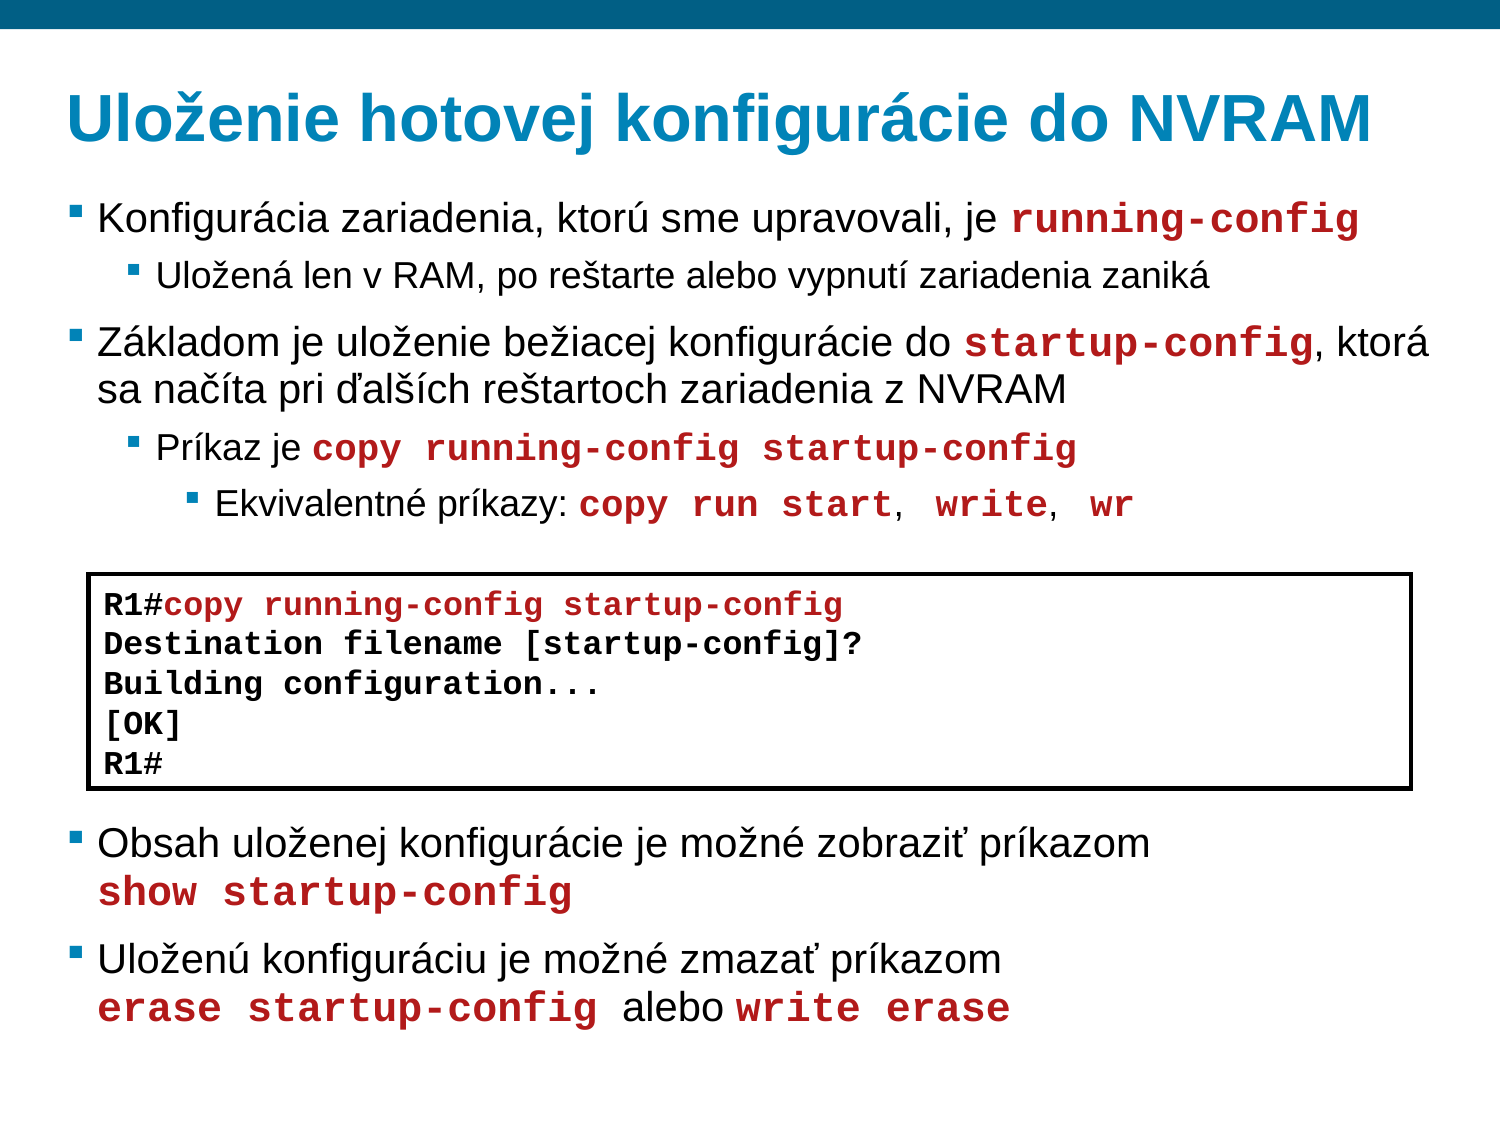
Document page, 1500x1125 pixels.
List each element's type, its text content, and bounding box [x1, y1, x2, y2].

title Uloženie hotovej konfigurácie do NVRAM [53, 50, 1447, 163]
text_box R1#copy running-config startup-config Destination filename [startup-config]? Building configuration... [OK] R1# [88, 574, 1412, 789]
list Konfigurácia zariadenia, ktorú sme upravovali, je running-config Uložená len v RAM, po reštarte alebo vypnutí zariadenia zaniká Základom je uloženie bežiacej konfigurácie do startup-config, ktorá sa načíta pri ďalších reštartoch zariadenia z NVRAM Príkaz je copy running-config startup-config Ekvivalentné príkazy: copy run start, write, wr Obsah uloženej konfigurácie je možné zobraziť príkazom show startup-config Uloženú konfiguráciu je možné zmazať príkazom erase startup-config alebo write erase [53, 187, 1447, 1075]
